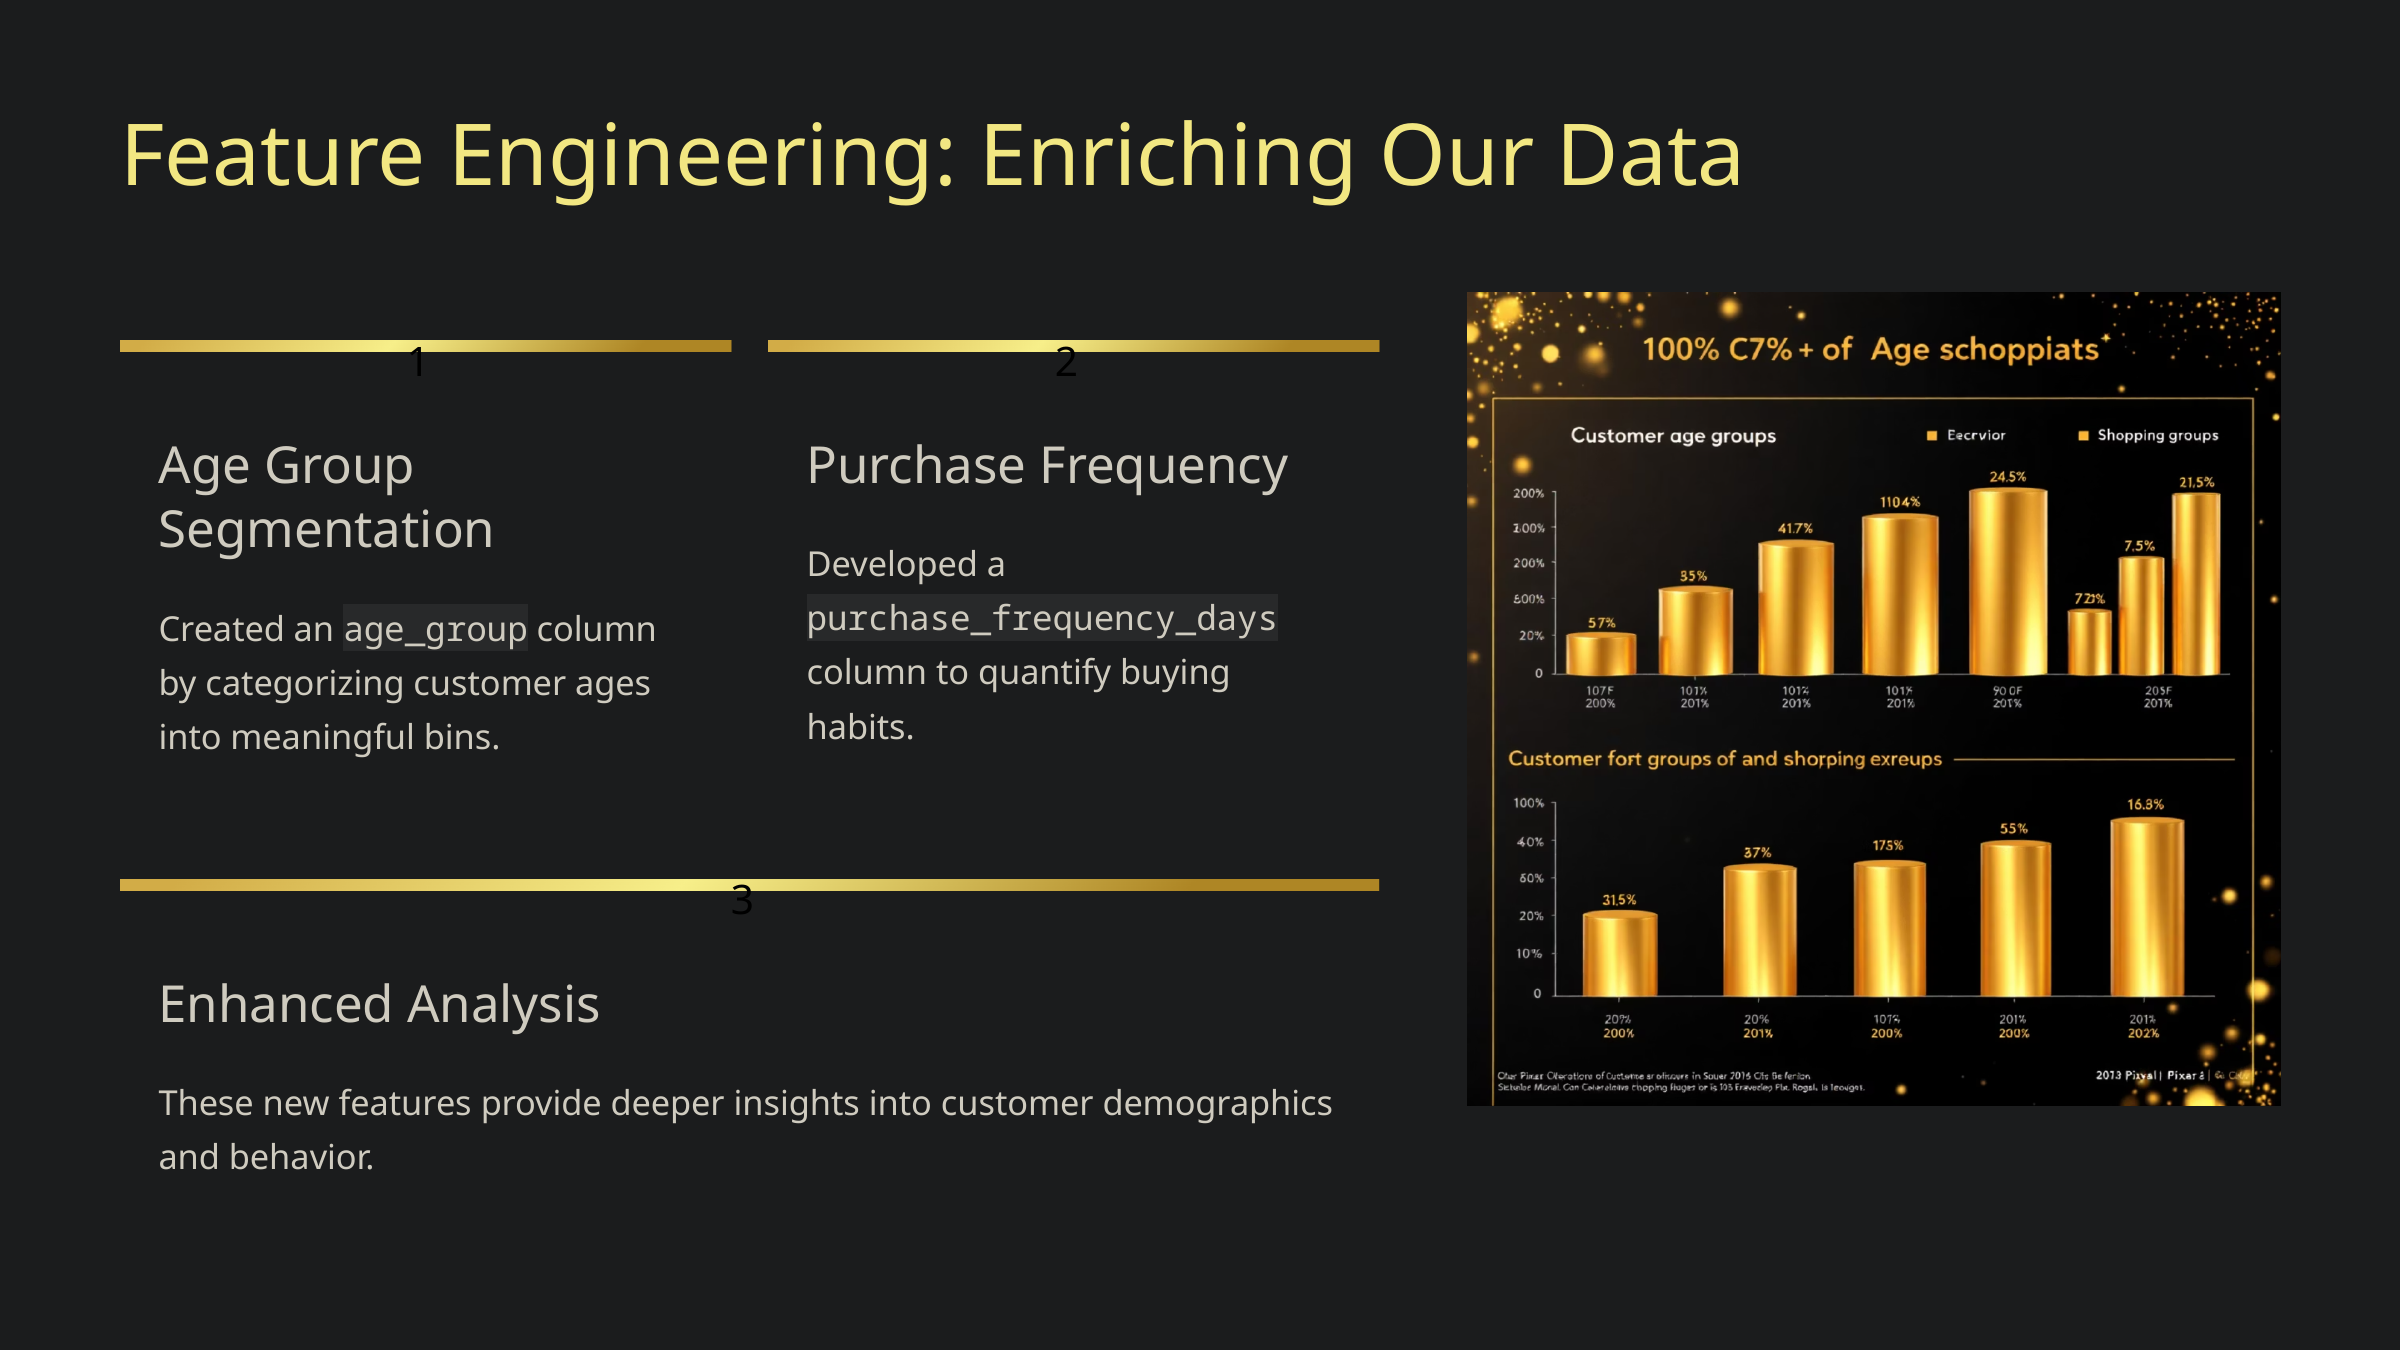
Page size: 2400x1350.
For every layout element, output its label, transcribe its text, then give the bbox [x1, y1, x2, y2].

text_box Feature Engineering: Enriching Our Data [120, 94, 1825, 203]
text_box Developed a purchase_frequency_days column to quantify buying habits. [806, 529, 1345, 695]
picture [120, 831, 1383, 935]
text_box These new features provide deeper insights into customer demographics and behavior. [158, 1068, 1345, 1179]
text_box Created an age_group column by categorizing customer ages into meaningful bins. [158, 593, 696, 759]
text_box Enhanced Analysis [158, 969, 675, 1034]
picture [1467, 292, 2281, 1106]
text_box [768, 356, 1383, 798]
text_box [120, 356, 735, 798]
text_box Purchase Frequency [806, 430, 1323, 495]
picture [768, 292, 1383, 396]
text_box Age Group Segmentation [158, 430, 696, 560]
picture [120, 292, 735, 396]
text_box [120, 895, 1383, 1217]
